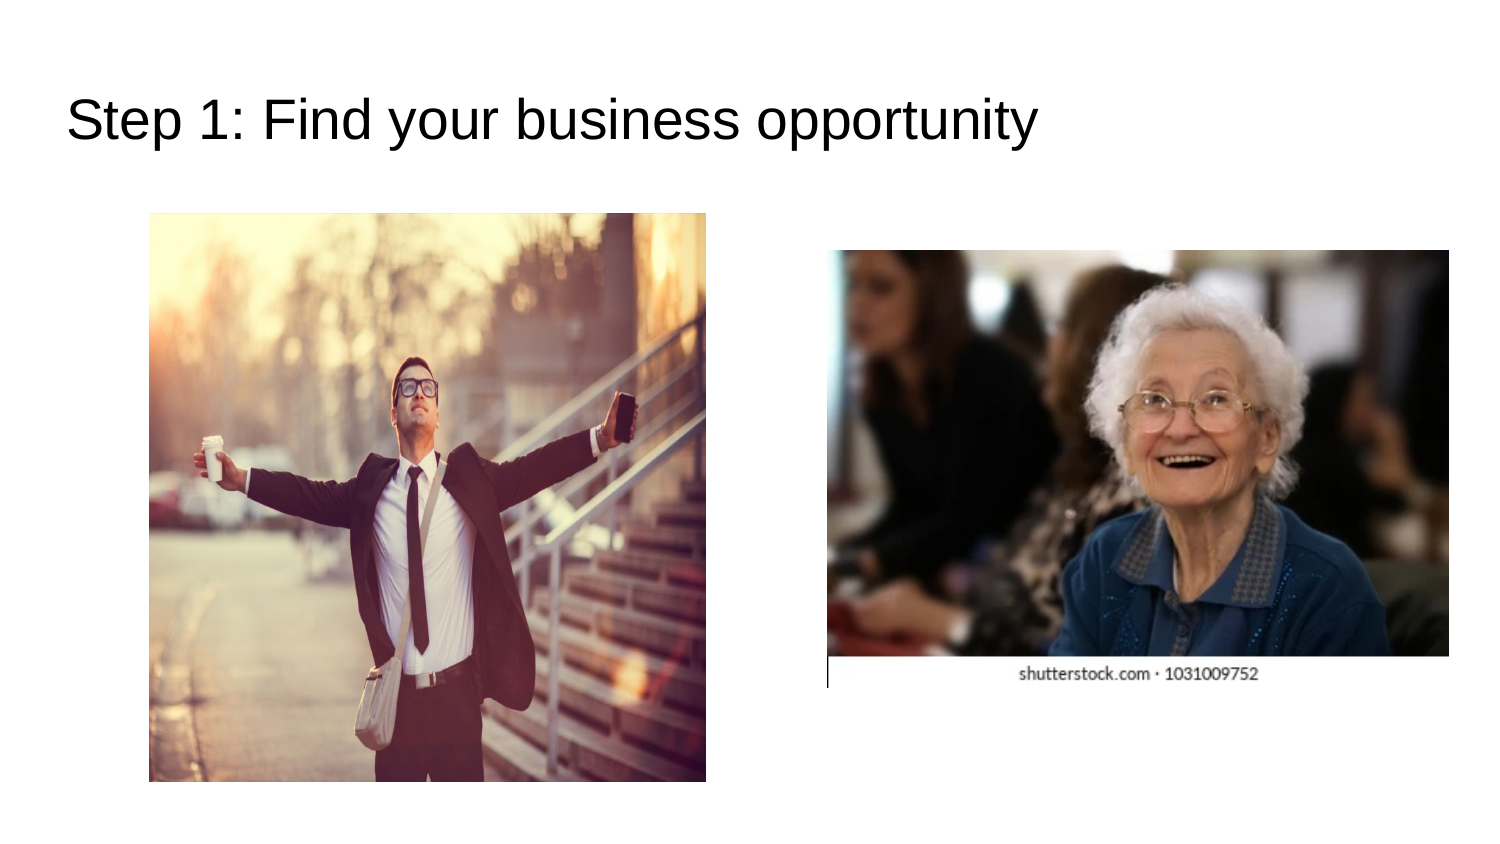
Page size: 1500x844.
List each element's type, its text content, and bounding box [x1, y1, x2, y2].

picture [148, 213, 706, 783]
picture [826, 250, 1450, 689]
title Step 1: Find your business opportunity [51, 72, 1449, 167]
